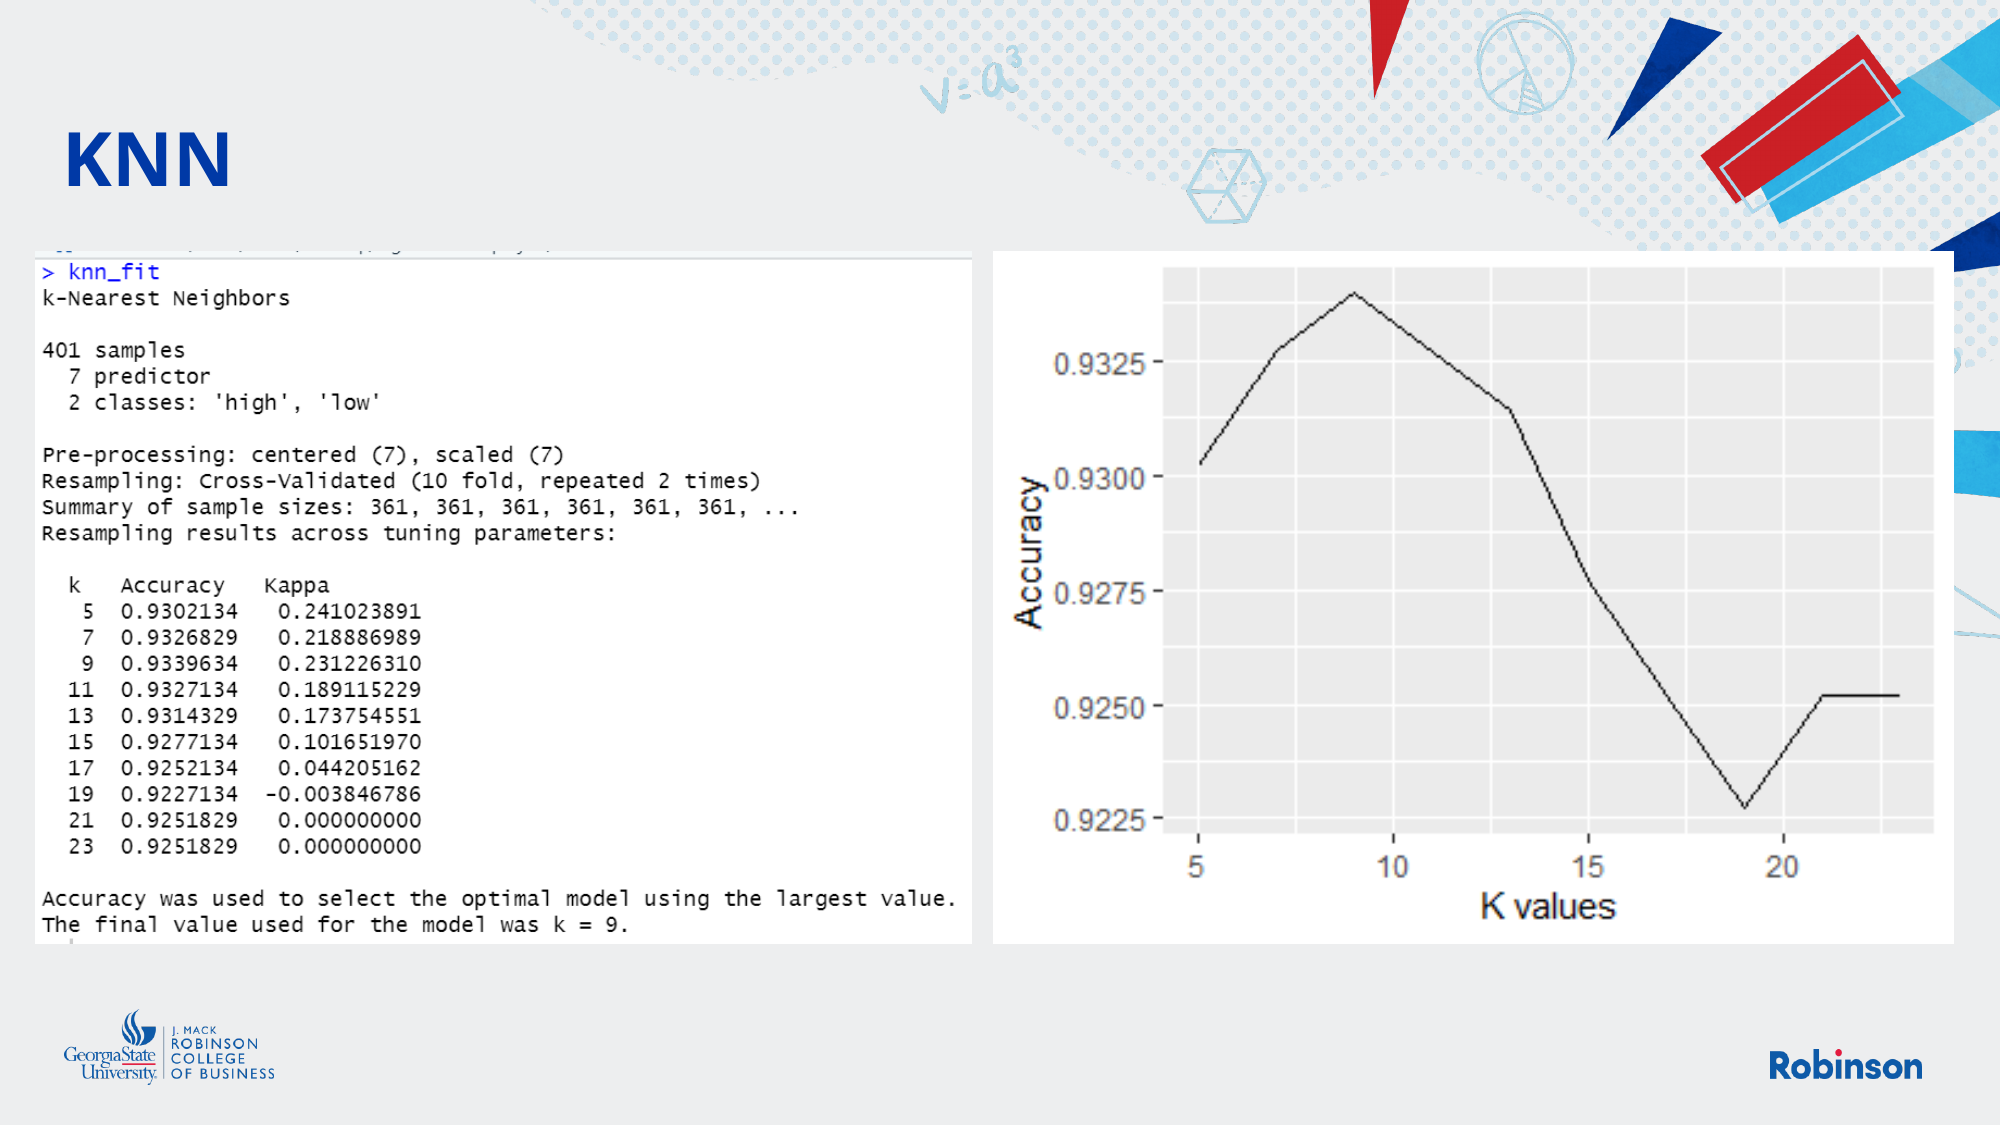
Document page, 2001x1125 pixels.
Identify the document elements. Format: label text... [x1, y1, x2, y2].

title KNN [62, 121, 1938, 203]
picture [0, 0, 2000, 1125]
